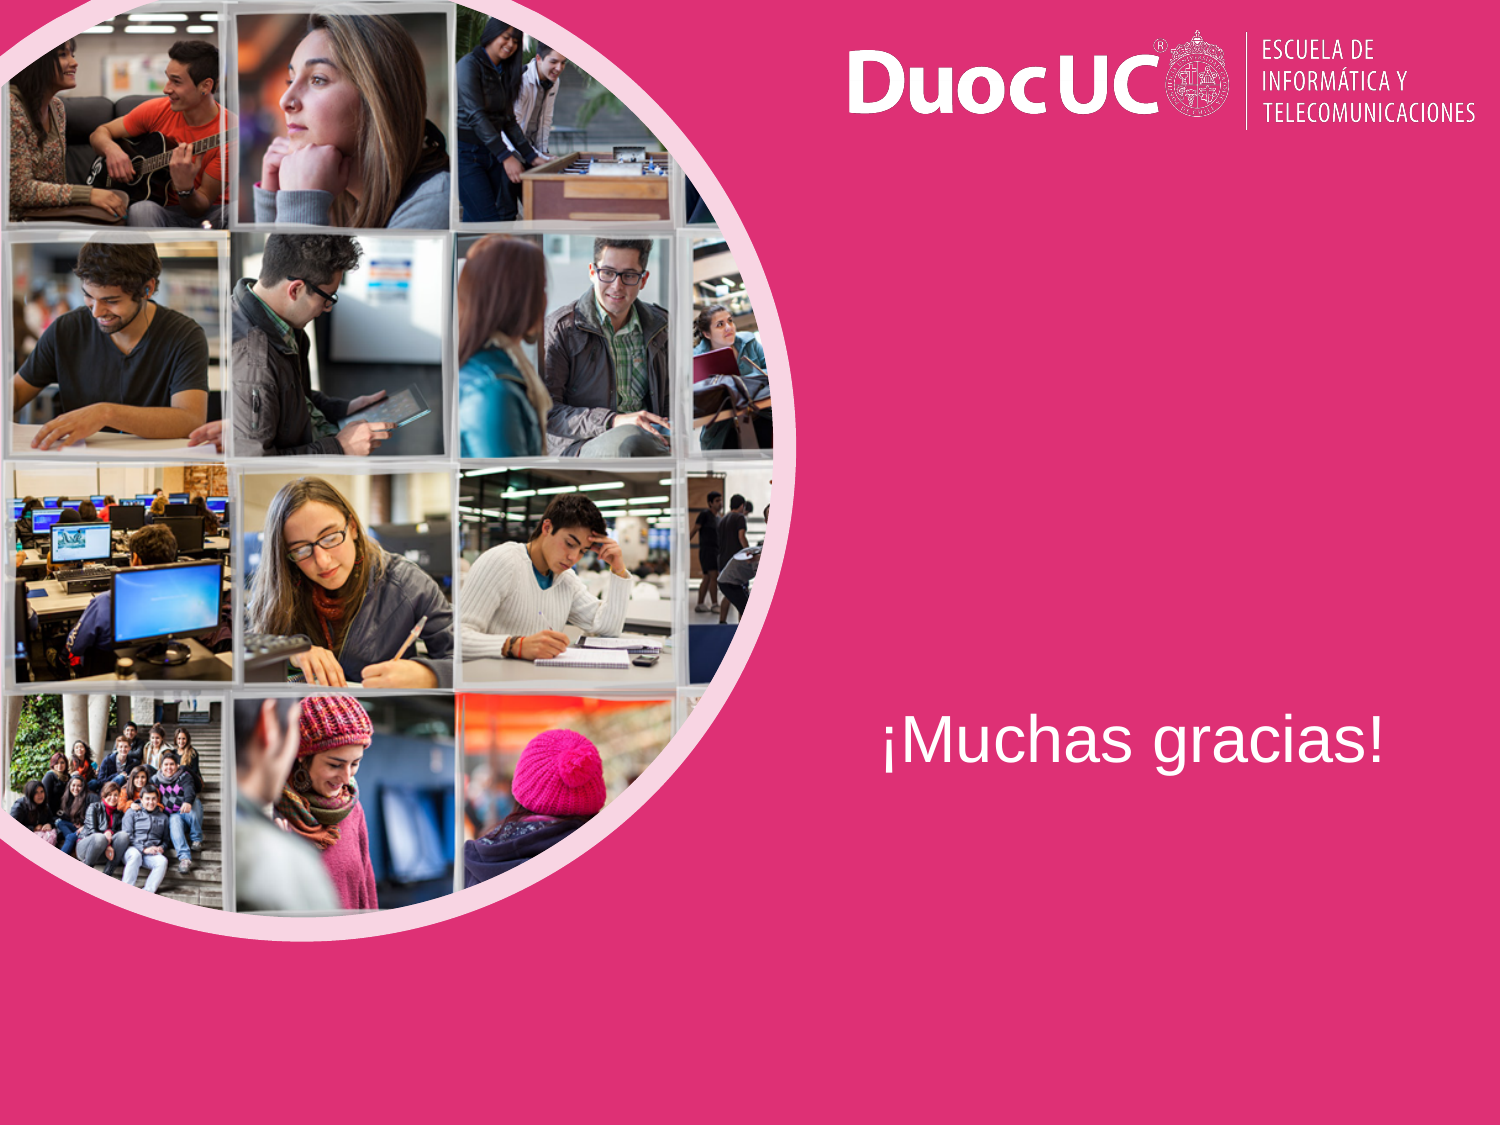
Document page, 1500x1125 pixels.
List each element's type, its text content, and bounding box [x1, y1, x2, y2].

text_box ¡Muchas gracias! [863, 688, 1445, 839]
picture [849, 30, 1475, 130]
picture [0, 0, 774, 918]
